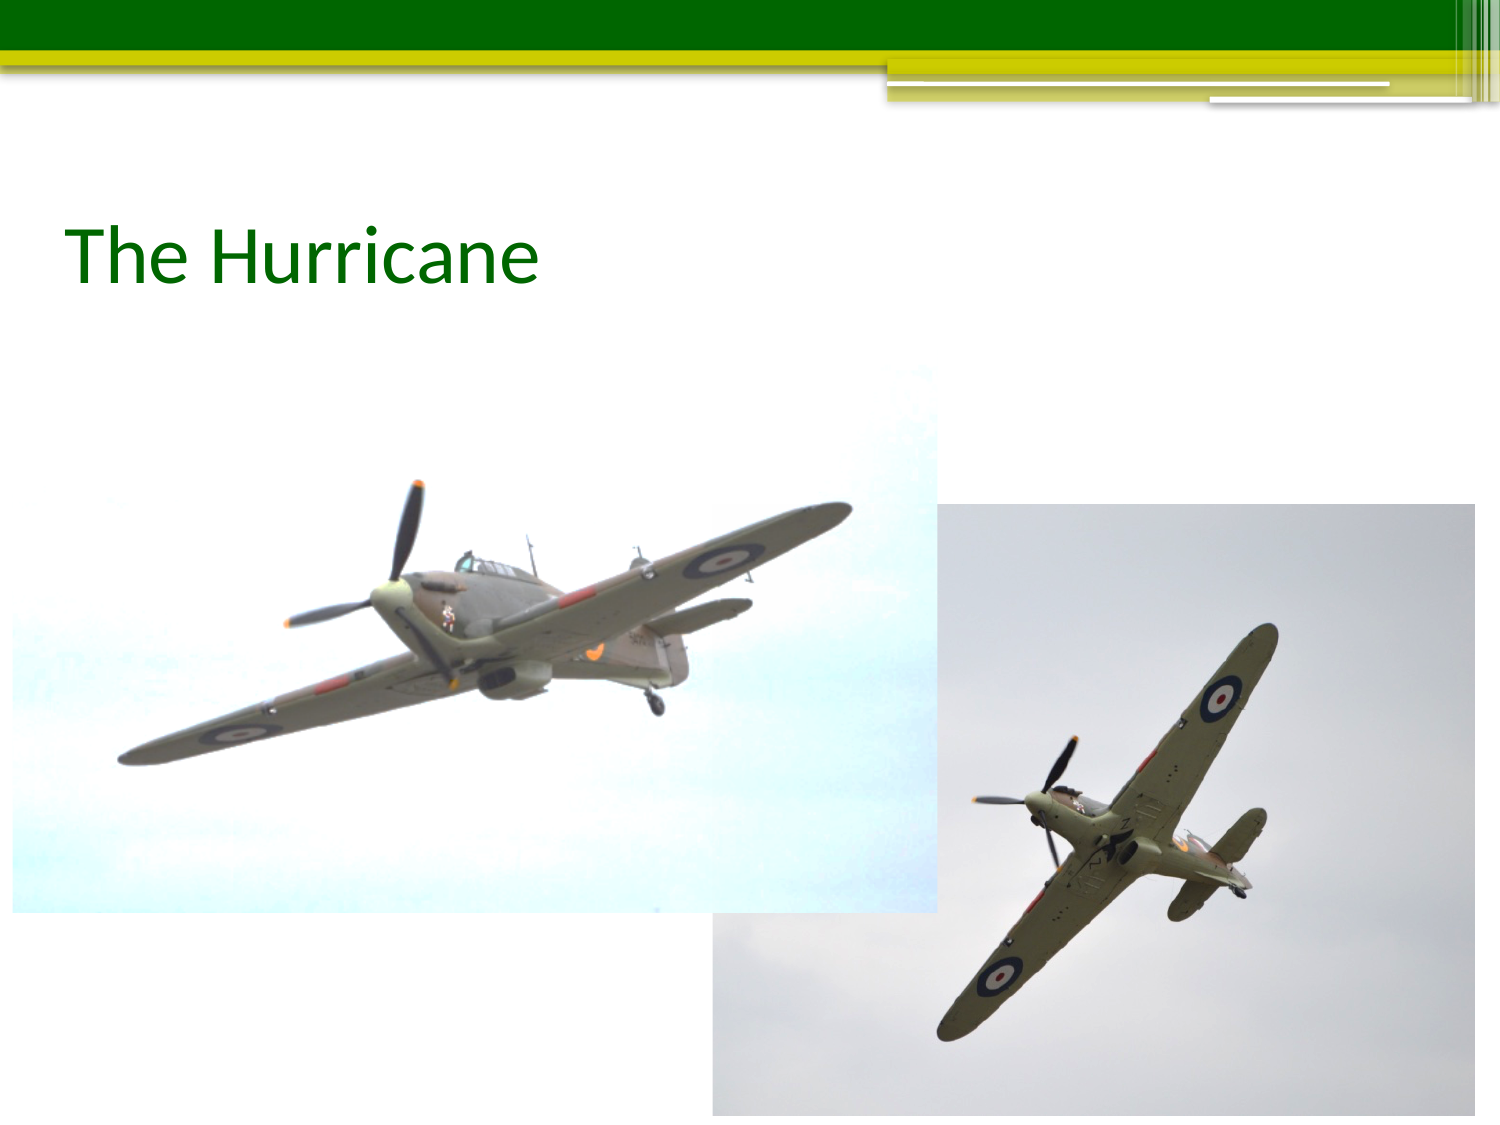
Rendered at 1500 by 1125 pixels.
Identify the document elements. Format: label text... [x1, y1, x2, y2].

picture [12, 299, 938, 913]
title The Hurricane [50, 162, 1400, 338]
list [712, 504, 1476, 1116]
